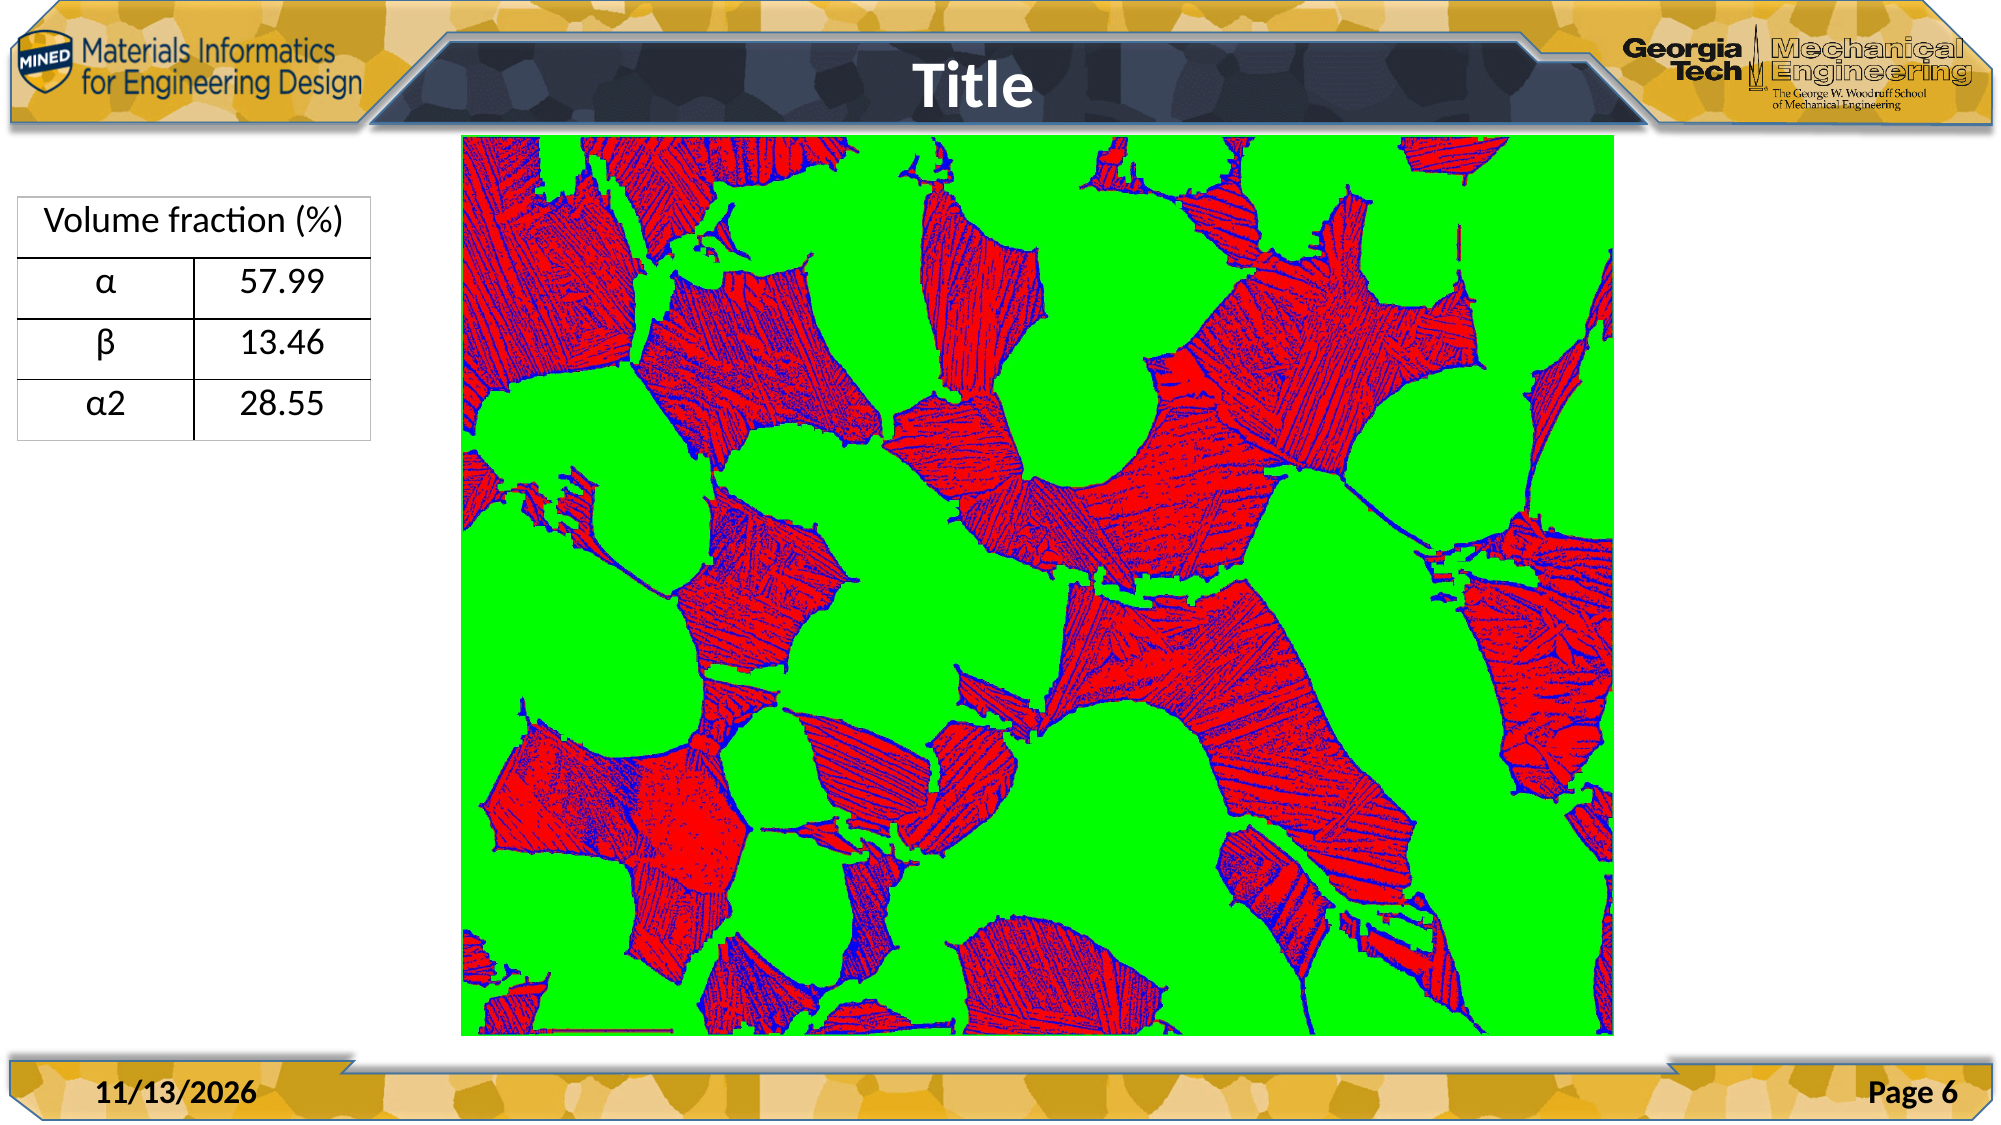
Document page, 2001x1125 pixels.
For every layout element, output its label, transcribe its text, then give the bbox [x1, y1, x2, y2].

picture [0, 0, 2001, 1125]
table_cell α [18, 259, 193, 318]
table_cell 13.46 [195, 320, 370, 379]
table_cell β [18, 320, 193, 379]
table_cell 57.99 [195, 259, 370, 318]
table_cell α2 [18, 380, 193, 440]
table_header Volume fraction (%) [18, 198, 370, 257]
table_cell 28.55 [195, 380, 370, 440]
footer Title [439, 50, 1524, 111]
slide_number Page 6 [1523, 1060, 1974, 1120]
